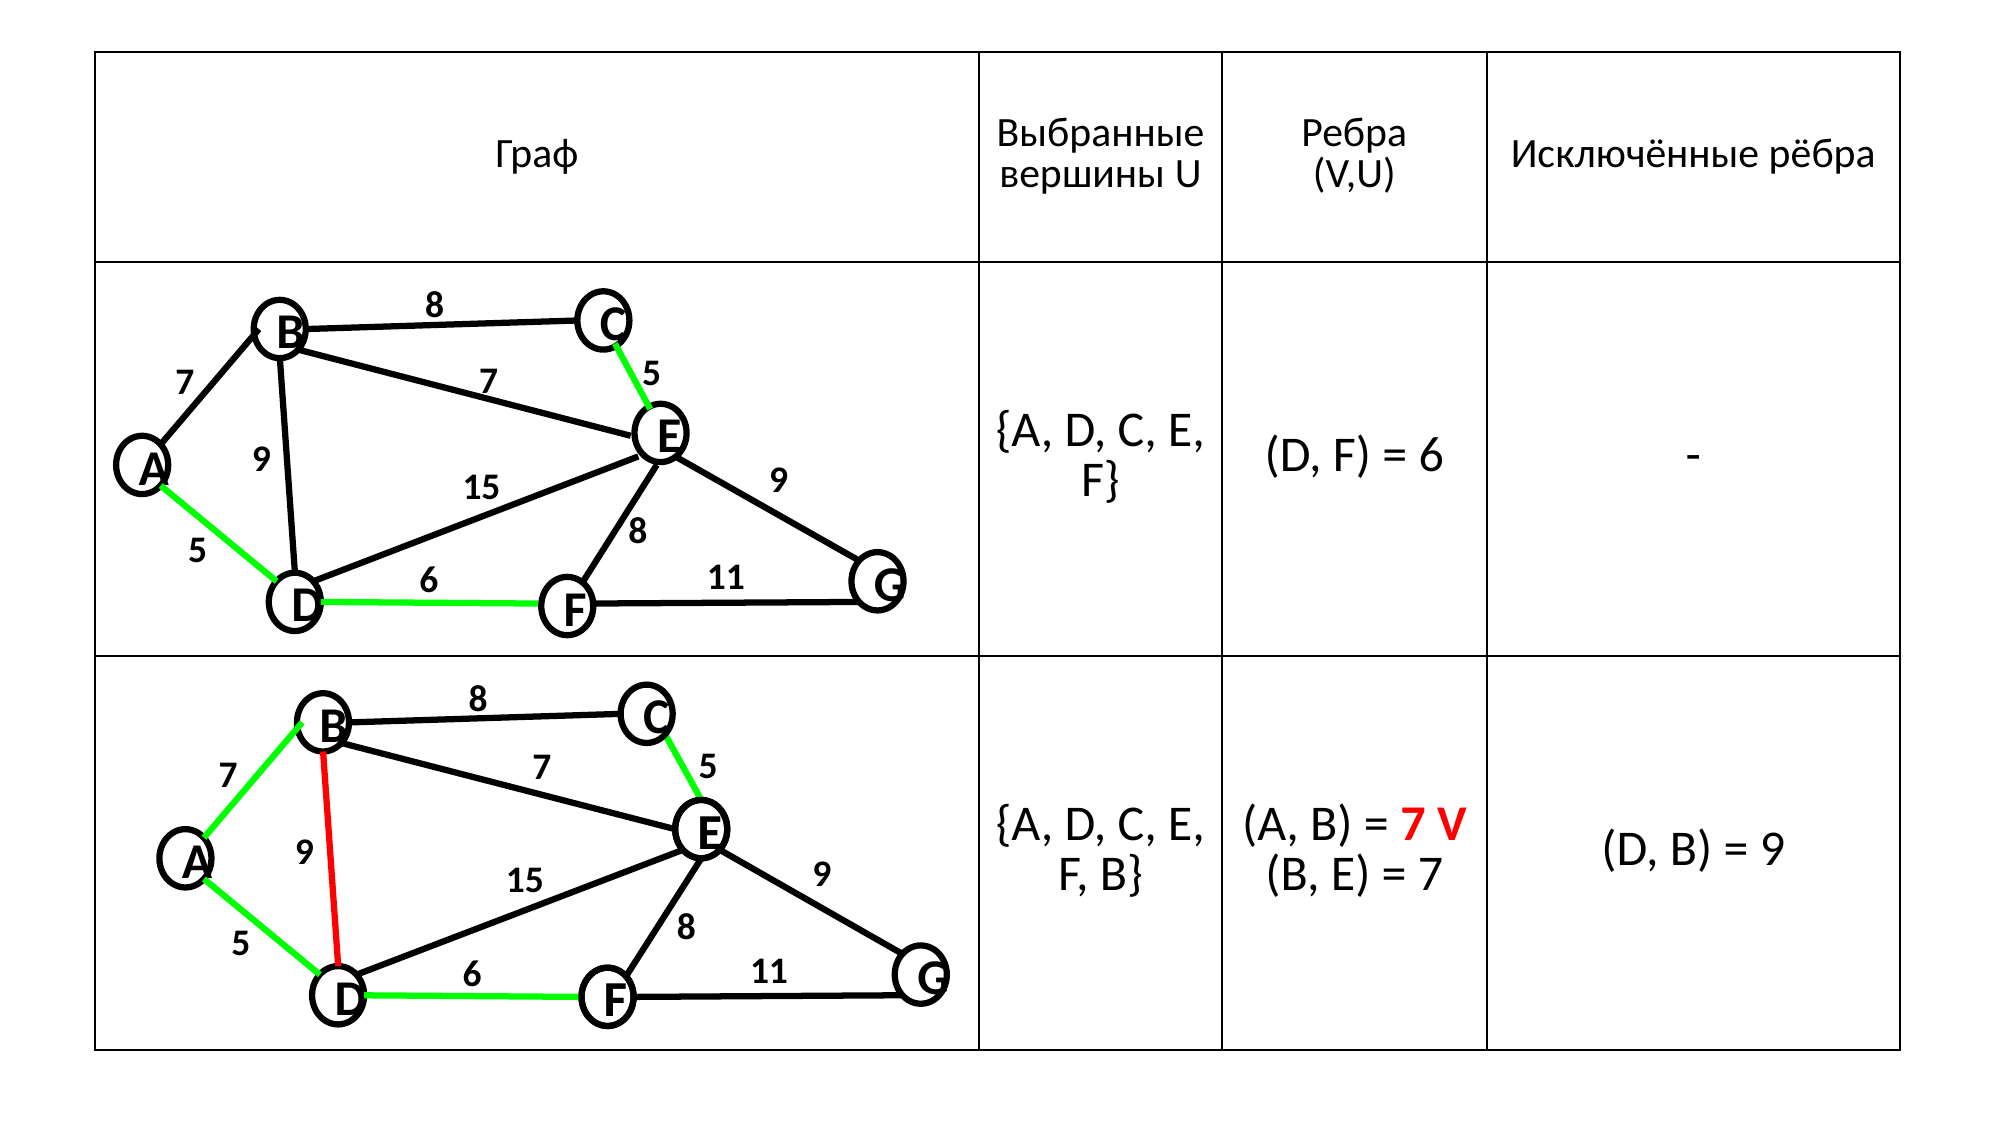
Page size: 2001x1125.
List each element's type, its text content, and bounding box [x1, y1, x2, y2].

table_cell - [1488, 263, 1899, 655]
table_header Граф [96, 53, 978, 261]
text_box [614, 343, 651, 410]
table_cell [96, 263, 978, 655]
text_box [159, 666, 947, 1025]
table_cell (D, F) = 6 [1223, 263, 1486, 655]
table_header Ребра (V,U) [1223, 53, 1486, 261]
table_cell (D, B) = 9 [1488, 657, 1899, 1049]
table_cell [96, 657, 978, 1049]
text_box F [553, 632, 582, 637]
table_header Выбранные вершины U [980, 53, 1221, 261]
table_cell (A, B) = 7 V (B, E) = 7 [1223, 657, 1486, 1049]
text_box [116, 272, 904, 632]
table_header Исключённые рёбра [1488, 53, 1899, 261]
table_cell {A, D, C, E, F} [980, 263, 1221, 655]
table_cell {A, D, C, E, F, B} [980, 657, 1221, 1049]
